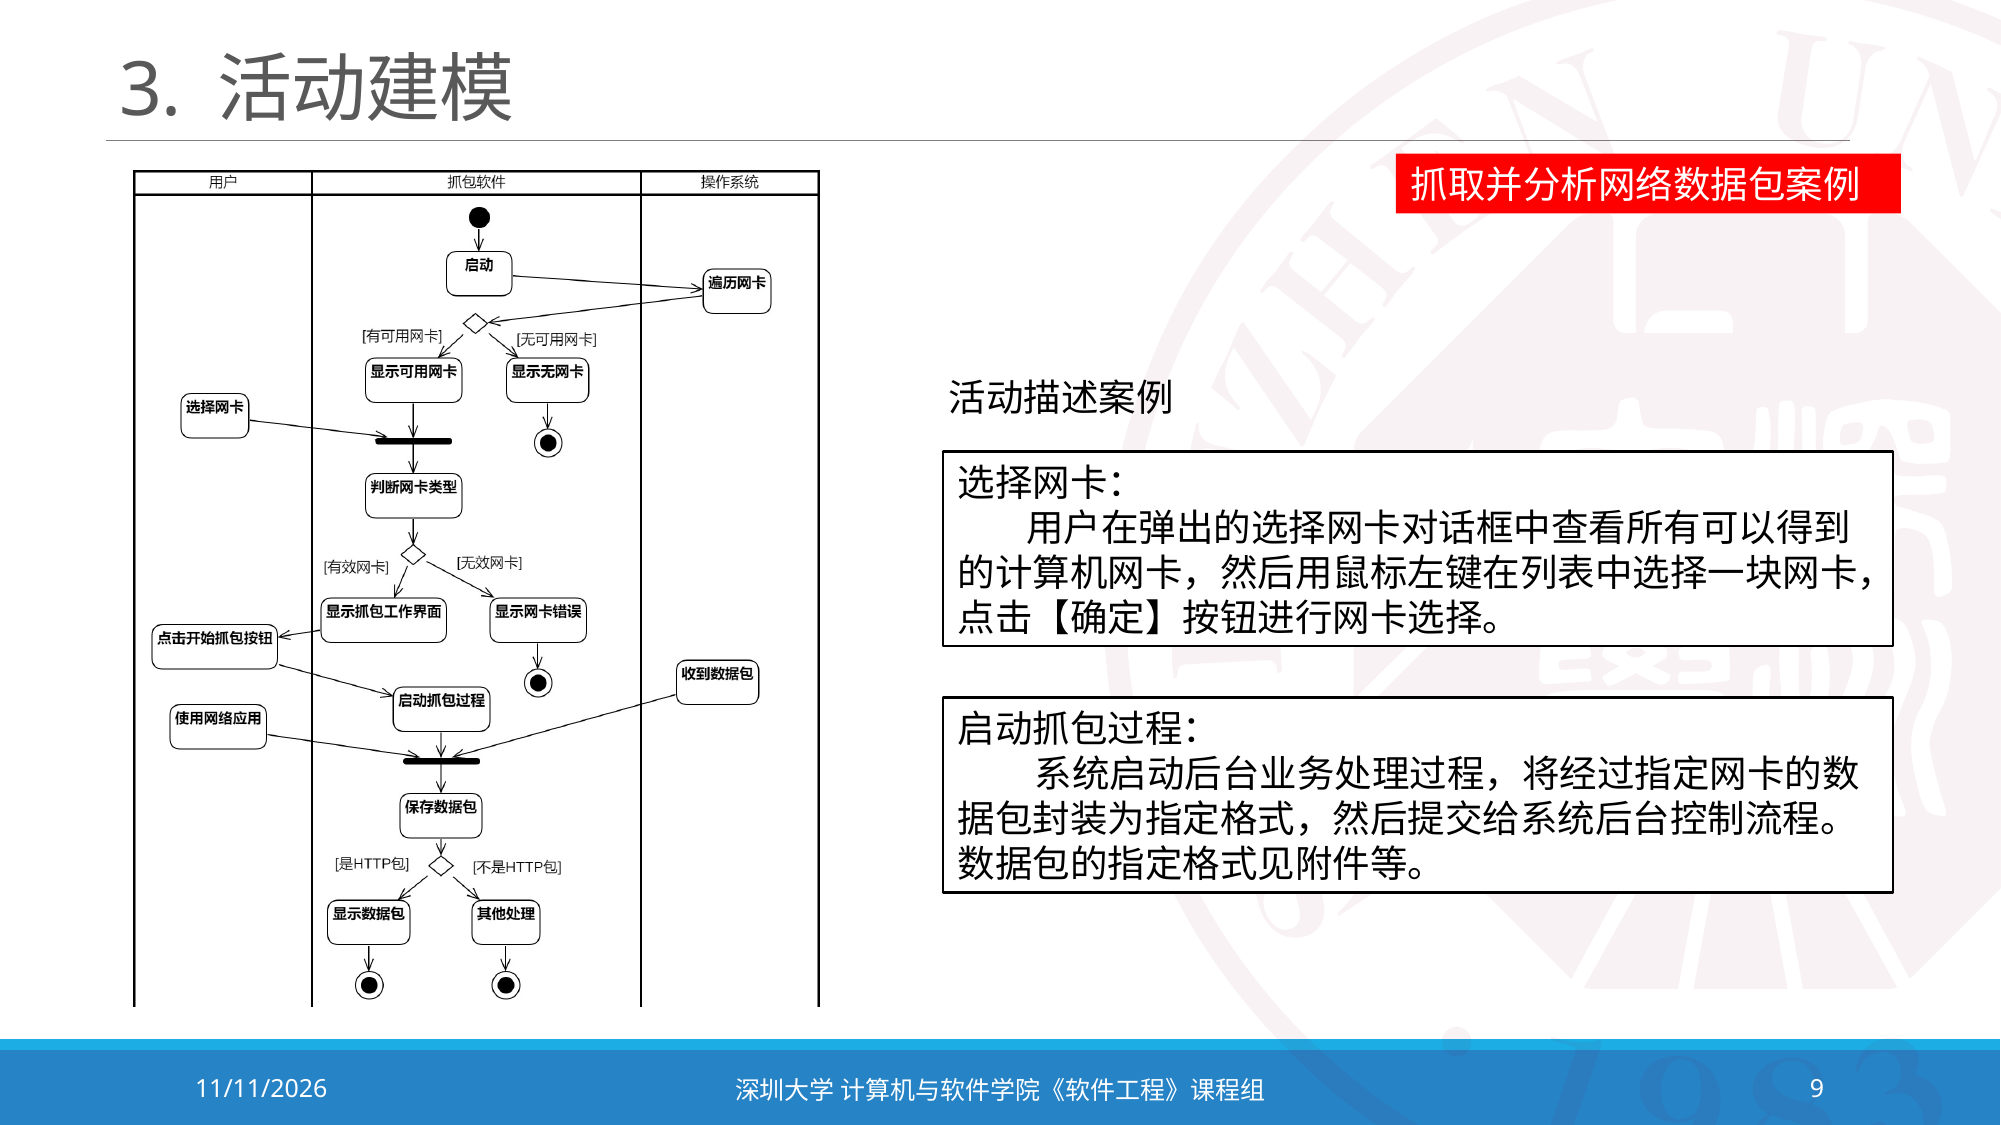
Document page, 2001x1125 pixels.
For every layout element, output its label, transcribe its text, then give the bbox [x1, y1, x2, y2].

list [129, 165, 824, 1016]
text_box 选择网卡： 用户在弹出的选择网卡对话框中查看所有可以得到的计算机网卡，然后用鼠标左键在列表中选择一块网卡，点击【确定】按钮进行网卡选择。 [942, 450, 1894, 647]
slide_number 9 [1624, 1059, 1840, 1120]
text_box 启动抓包过程： 系统启动后台业务处理过程，将经过指定网卡的数据包封装为指定格式，然后提交给系统后台控制流程。数据包的指定格式见附件等。 [942, 696, 1894, 894]
text_box 活动描述案例 [933, 366, 1206, 427]
footer 深圳大学 计算机与软件学院《软件工程》课程组 [604, 1059, 1396, 1120]
title 3. 活动建模 [104, 0, 1856, 139]
text_box 抓取并分析网络数据包案例 [1395, 153, 1901, 214]
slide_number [180, 1059, 586, 1120]
